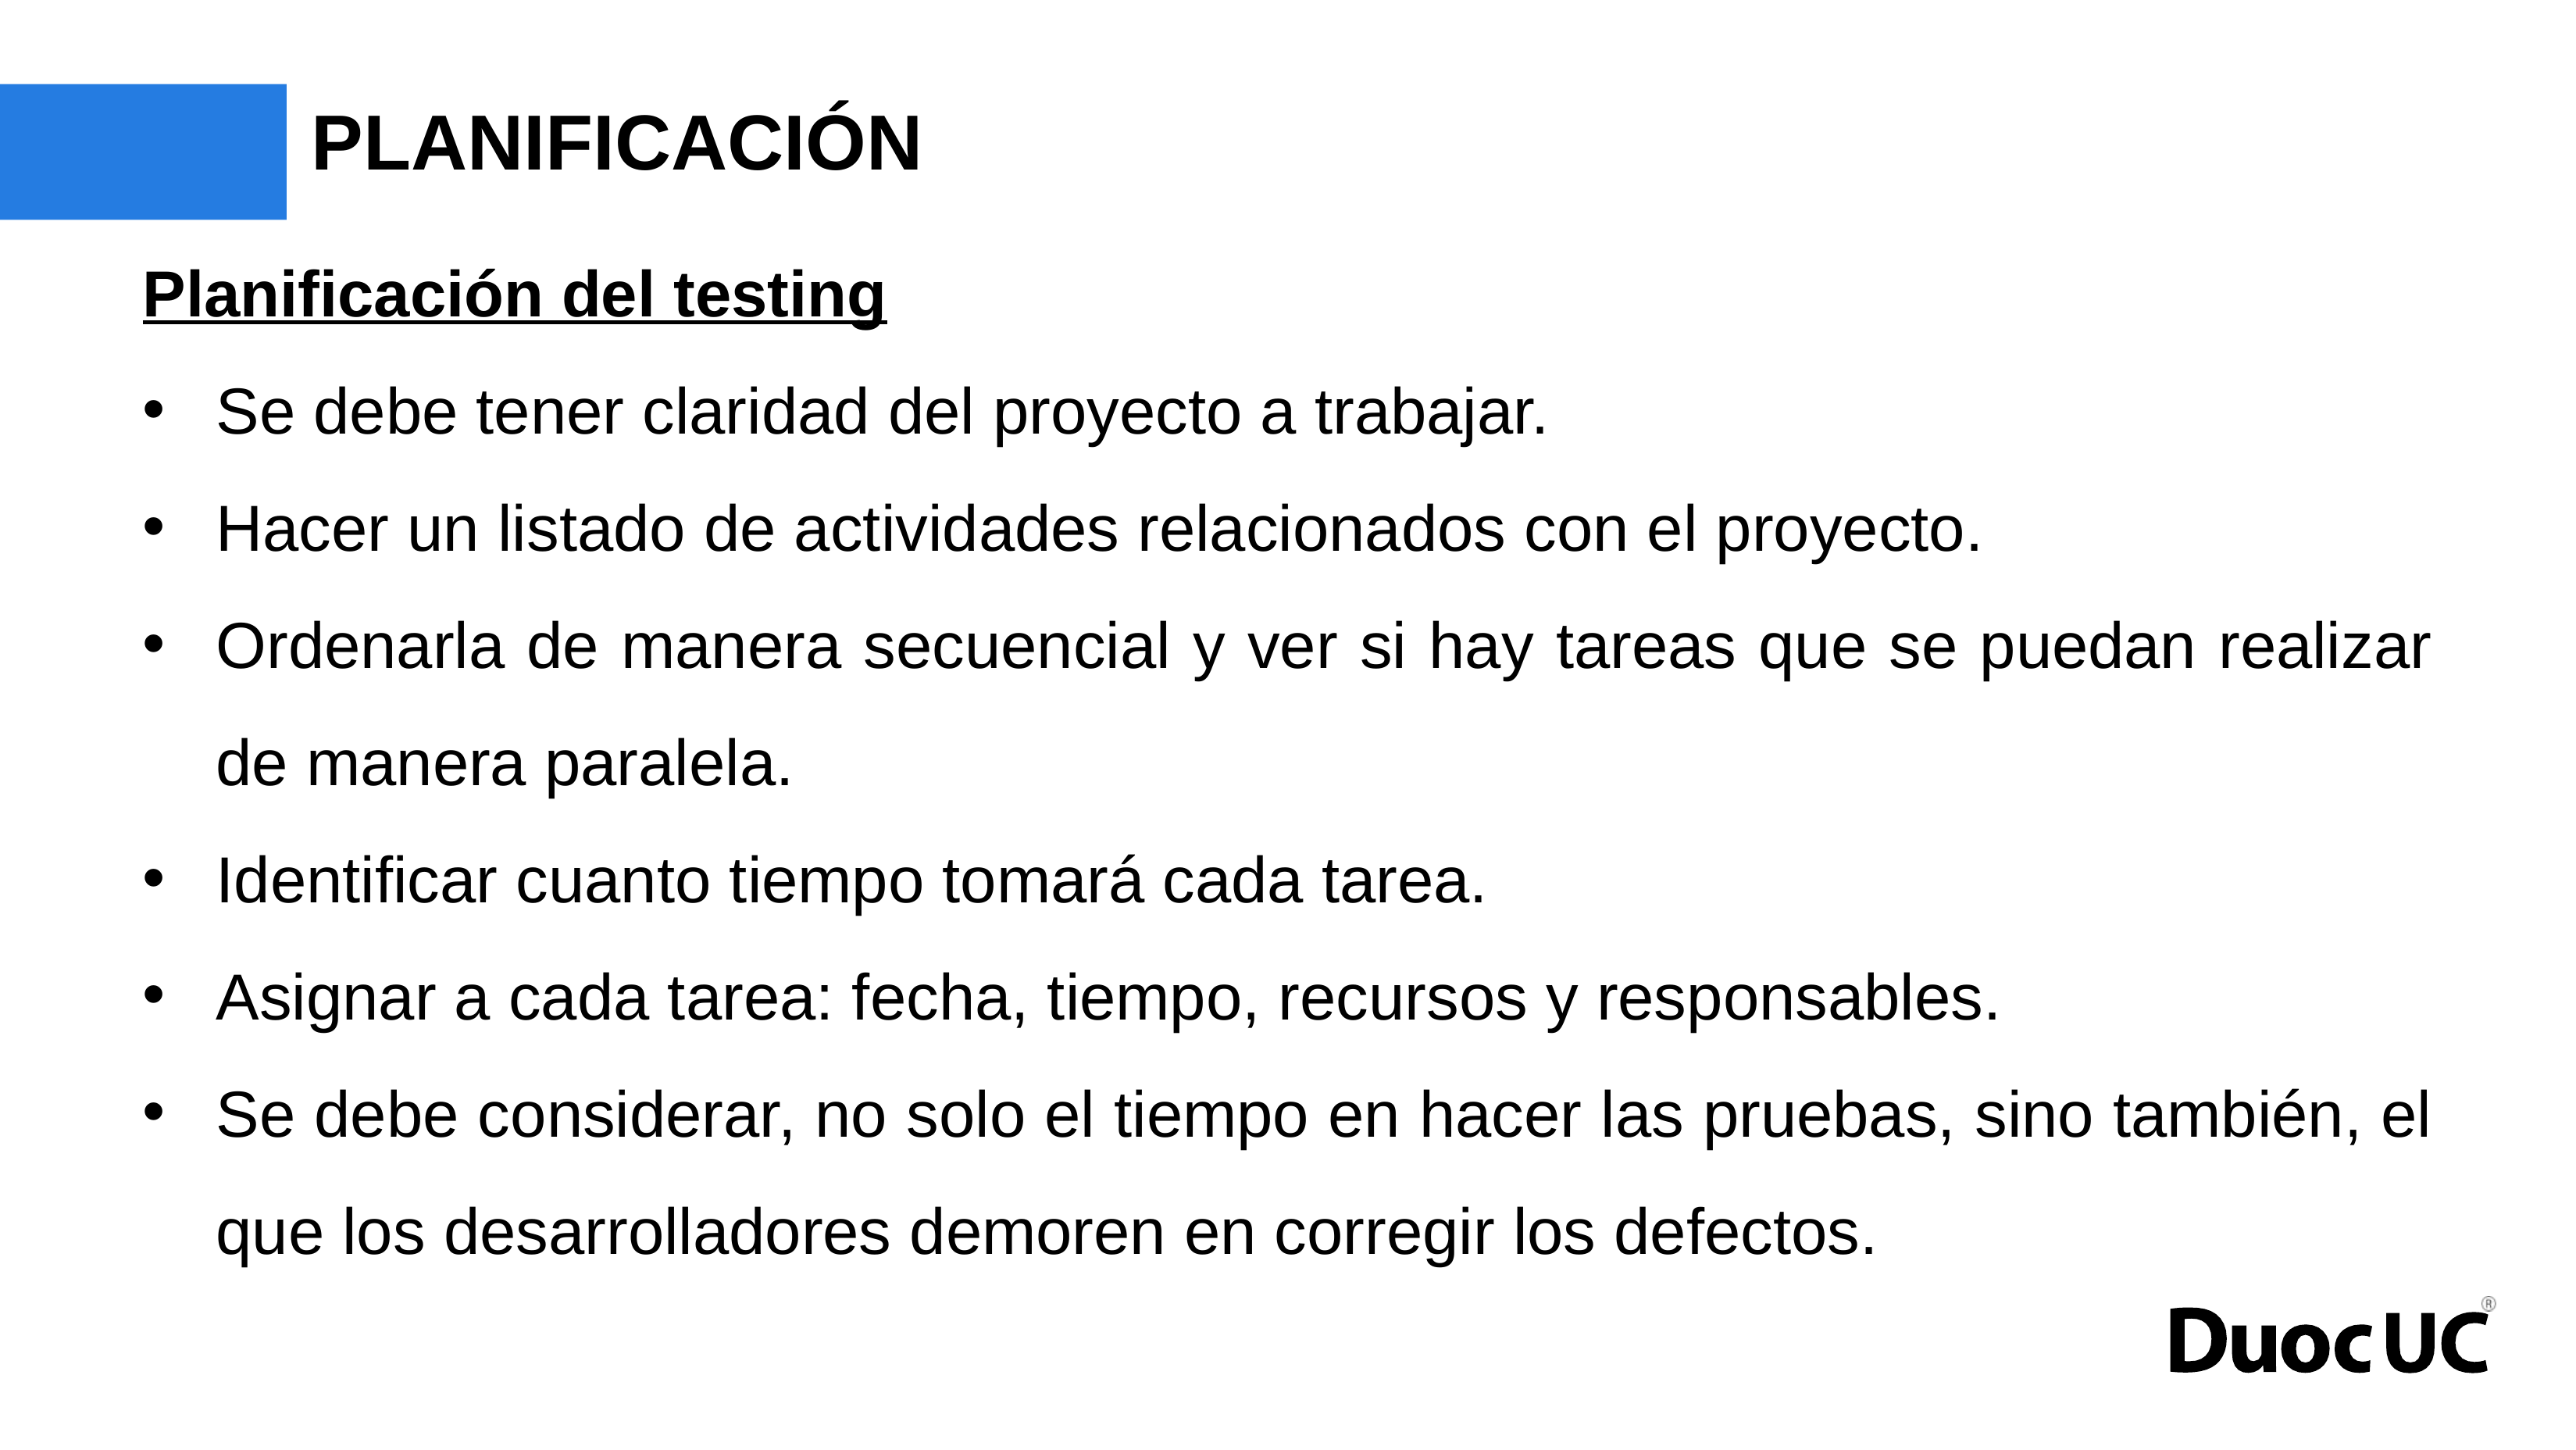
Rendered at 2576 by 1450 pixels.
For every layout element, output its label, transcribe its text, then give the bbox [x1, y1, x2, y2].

picture [2481, 1296, 2496, 1312]
text_box Planificación del testing Se debe tener claridad del proyecto a trabajar. Hacer un listado de actividades relacionados con el proyecto. Ordenarla de manera secuencial y ver si hay tareas que se puedan realizar de manera paralela. Identificar cuanto tiempo tomará cada tarea. Asignar a cada tarea: fecha, tiempo, recursos y responsables. Se debe considerar, no solo el tiempo en hacer las pruebas, sino también, el que los desarrolladores demoren en corregir los defectos. [131, 246, 2445, 1330]
title PLANIFICACIÓN [311, 91, 2489, 187]
